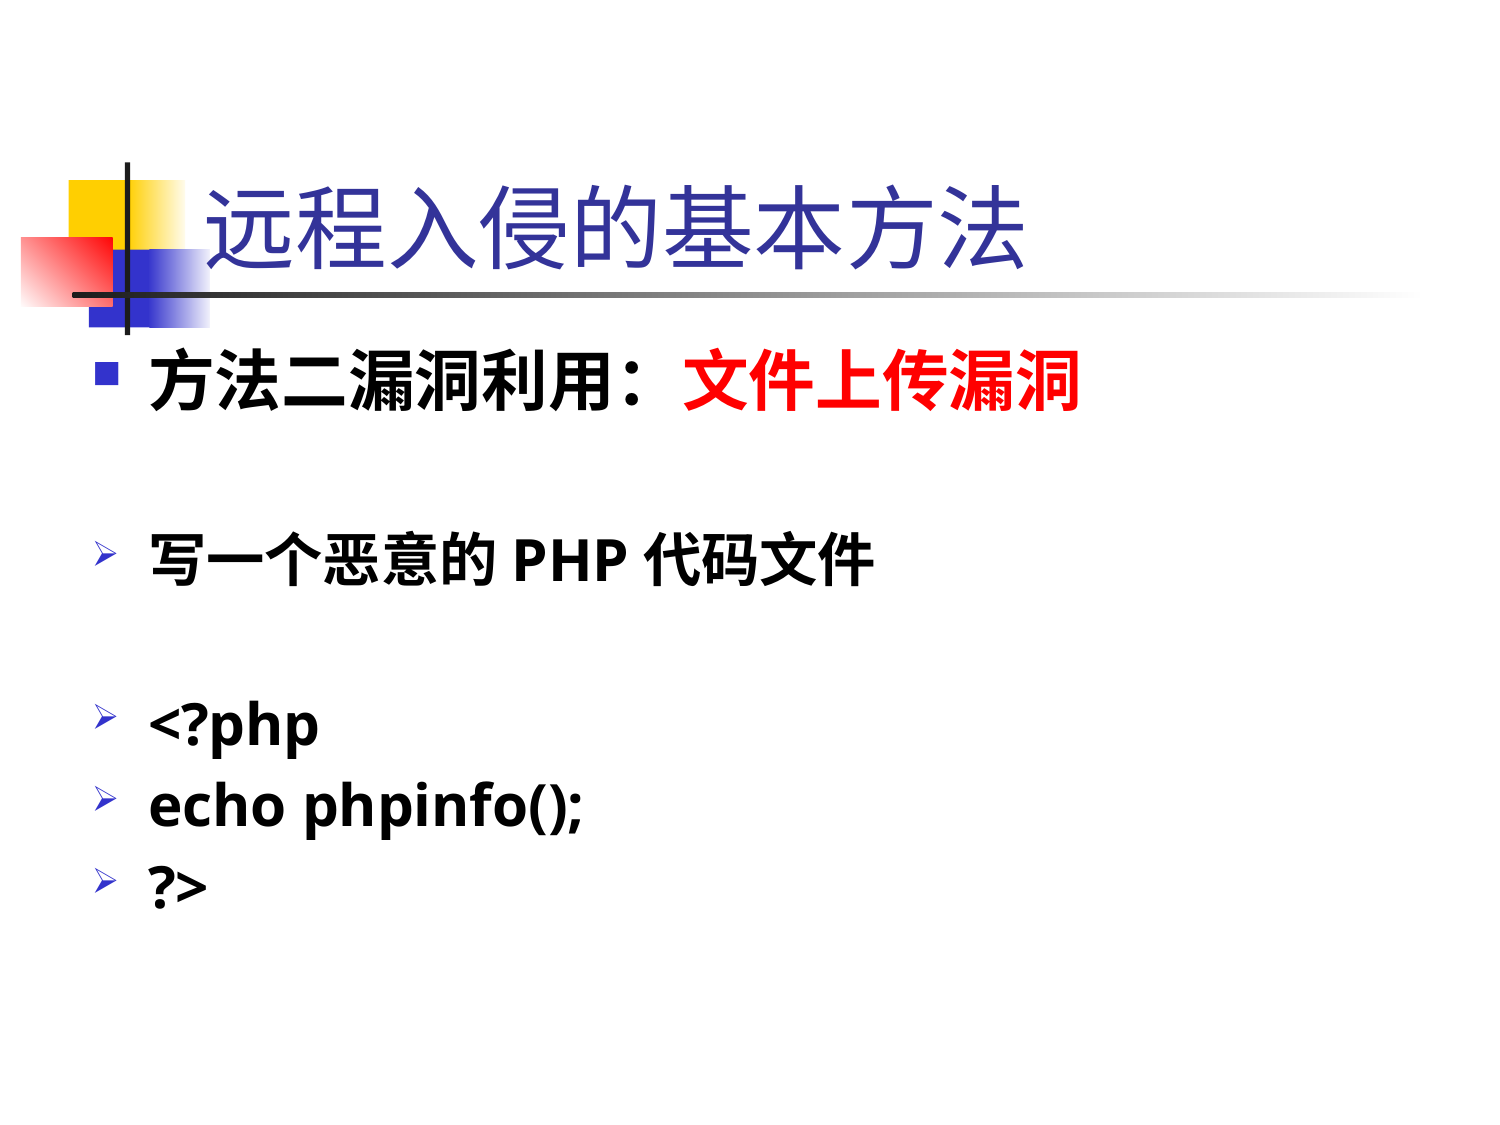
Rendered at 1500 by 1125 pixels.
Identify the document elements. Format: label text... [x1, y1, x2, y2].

title 远程入侵的基本方法 [188, 101, 1468, 289]
list 方法二漏洞利用：文件上传漏洞 写一个恶意的PHP代码文件 <?php echo phpinfo(); ?> [76, 331, 1469, 1006]
